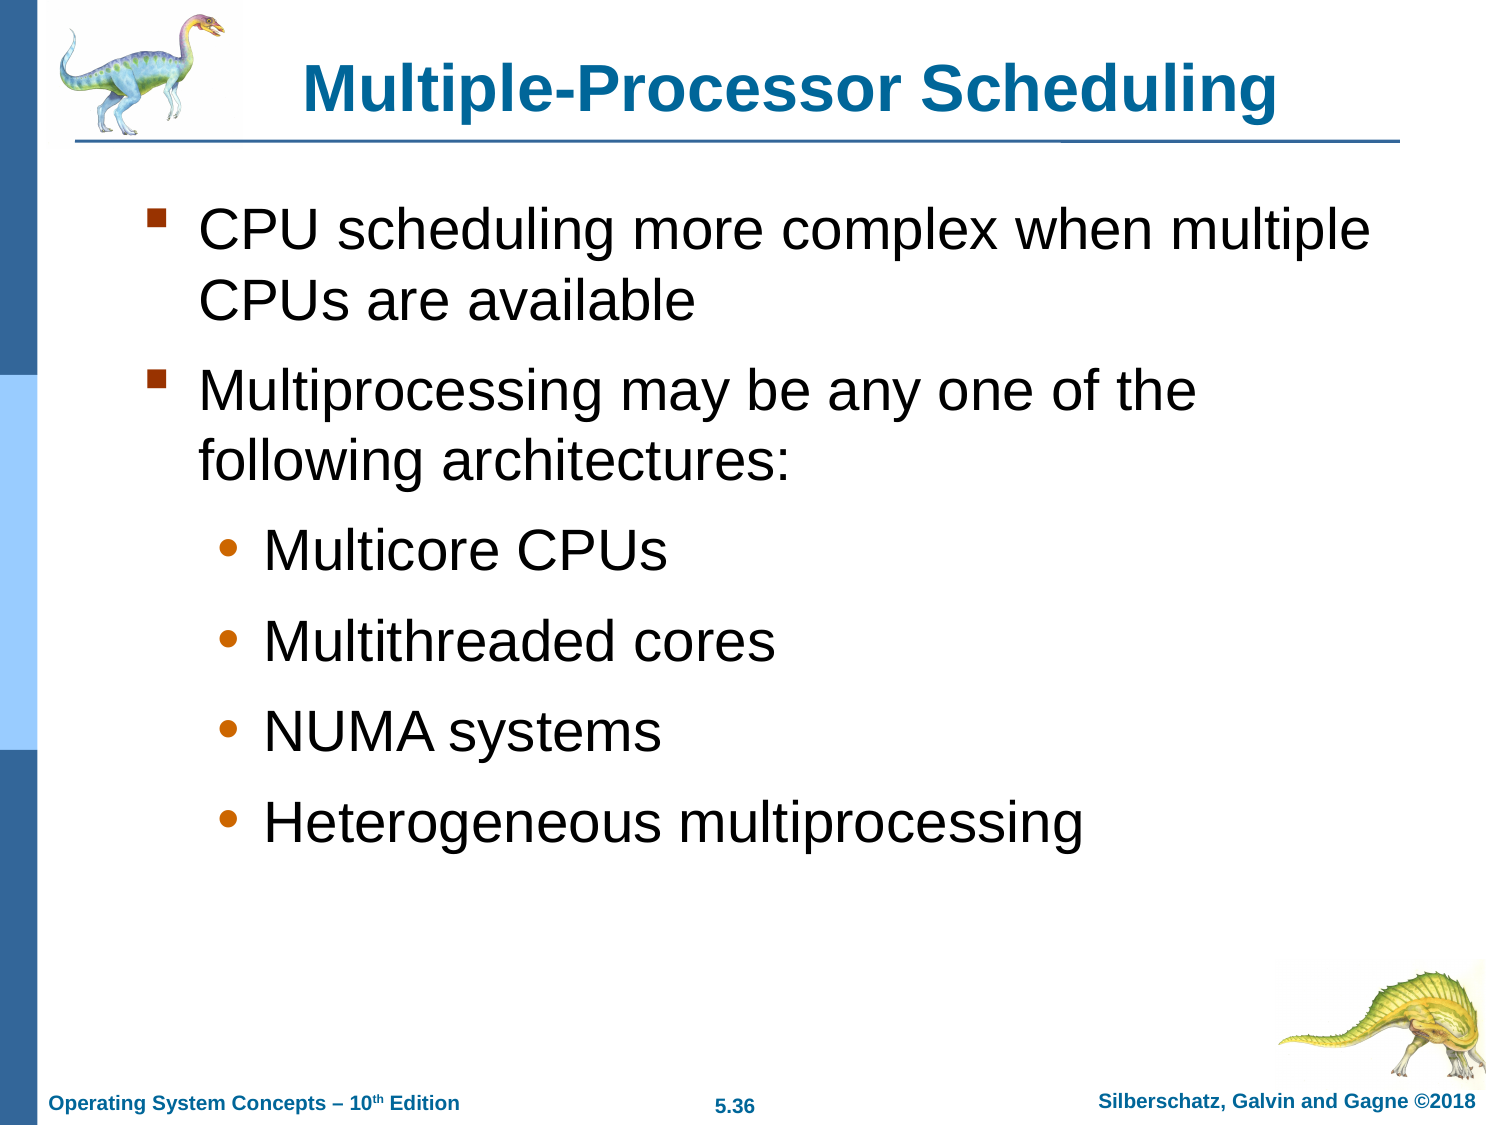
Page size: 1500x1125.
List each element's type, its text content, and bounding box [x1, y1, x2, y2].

picture [46, 0, 243, 149]
title Multiple-Processor Scheduling [158, 37, 1425, 133]
picture [1275, 959, 1486, 1090]
list CPU scheduling more complex when multiple CPUs are available Multiprocessing may be any one of the following architectures: Multicore CPUs Multithreaded cores NUMA systems Heterogeneous multiprocessing [127, 184, 1405, 973]
